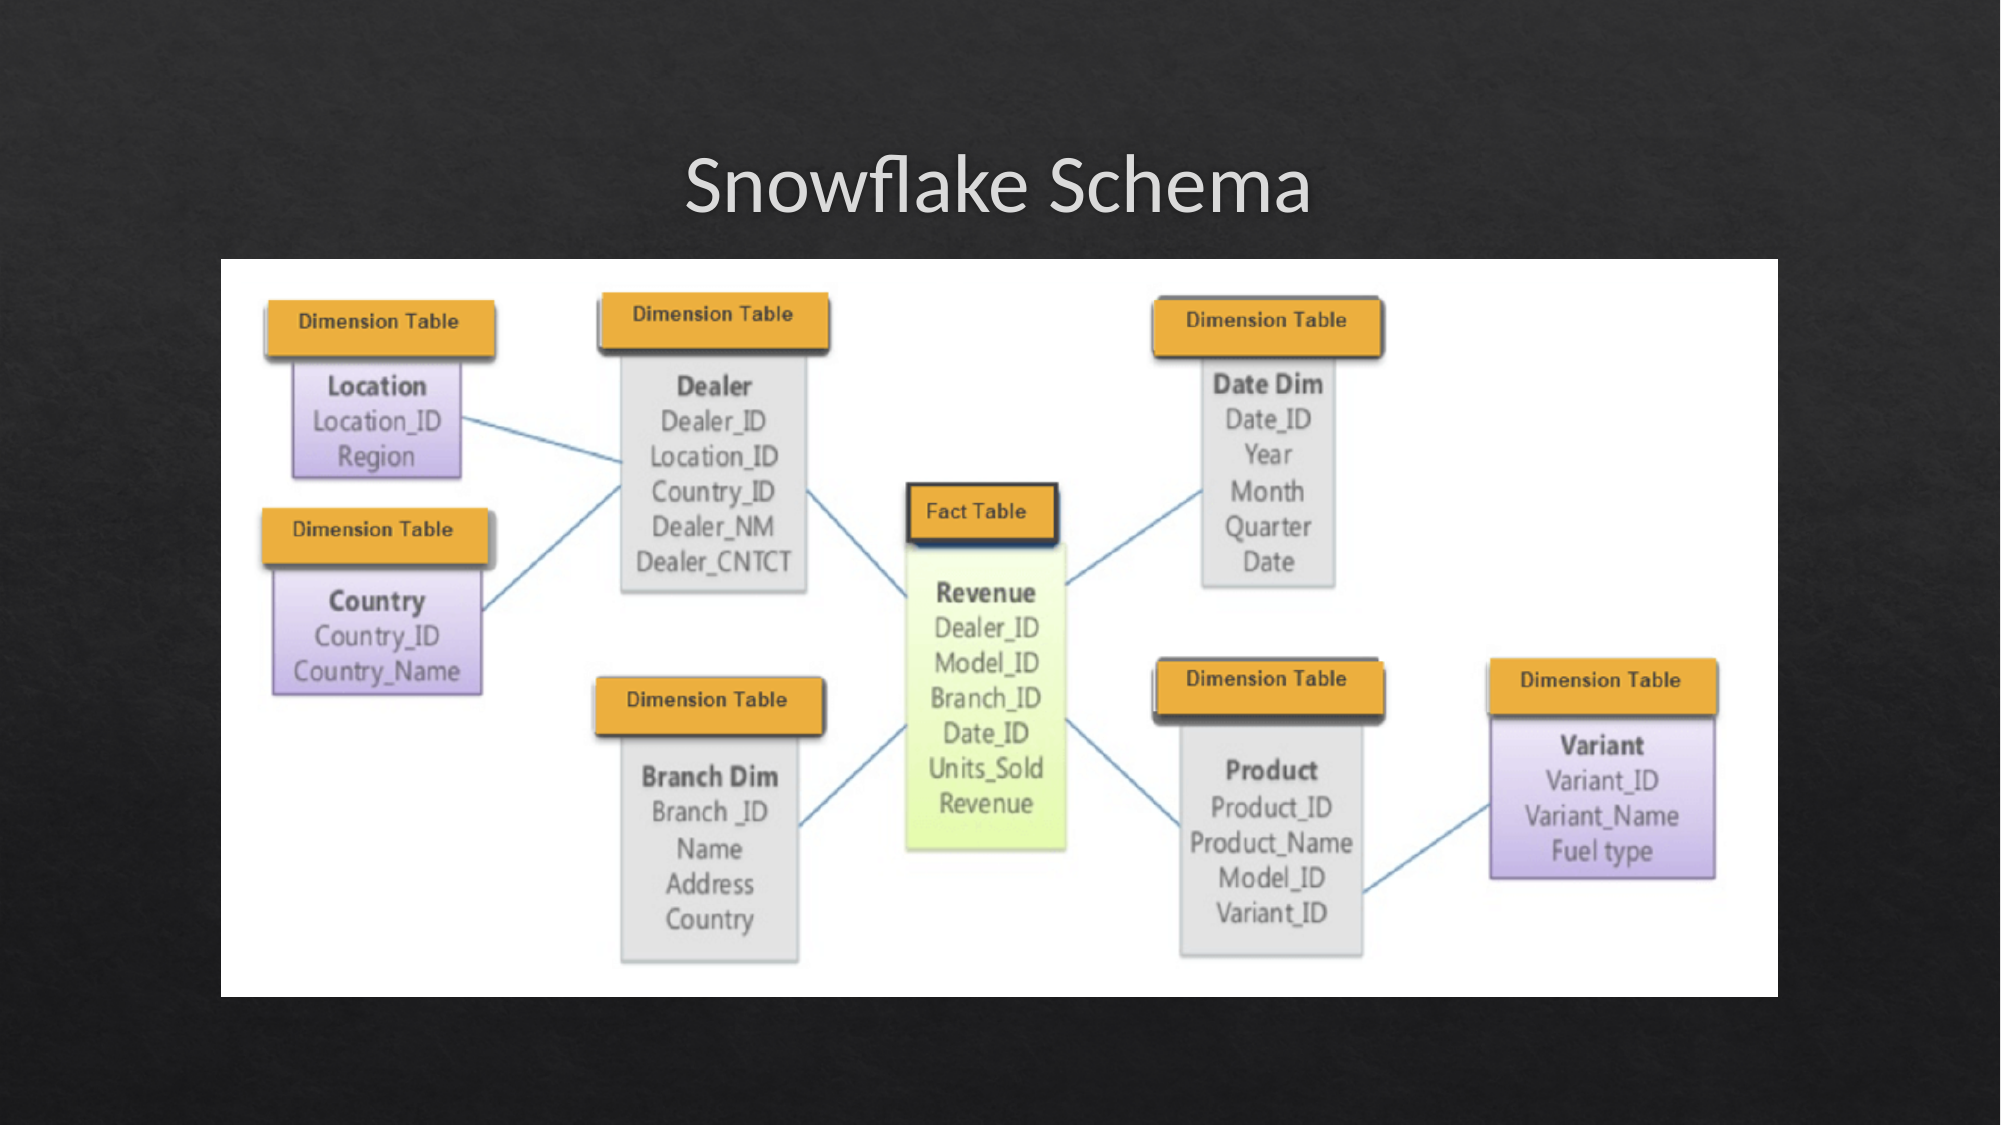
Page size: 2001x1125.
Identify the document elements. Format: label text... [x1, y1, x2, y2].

title Snowflake Schema [149, 99, 1849, 260]
picture [220, 258, 1778, 997]
